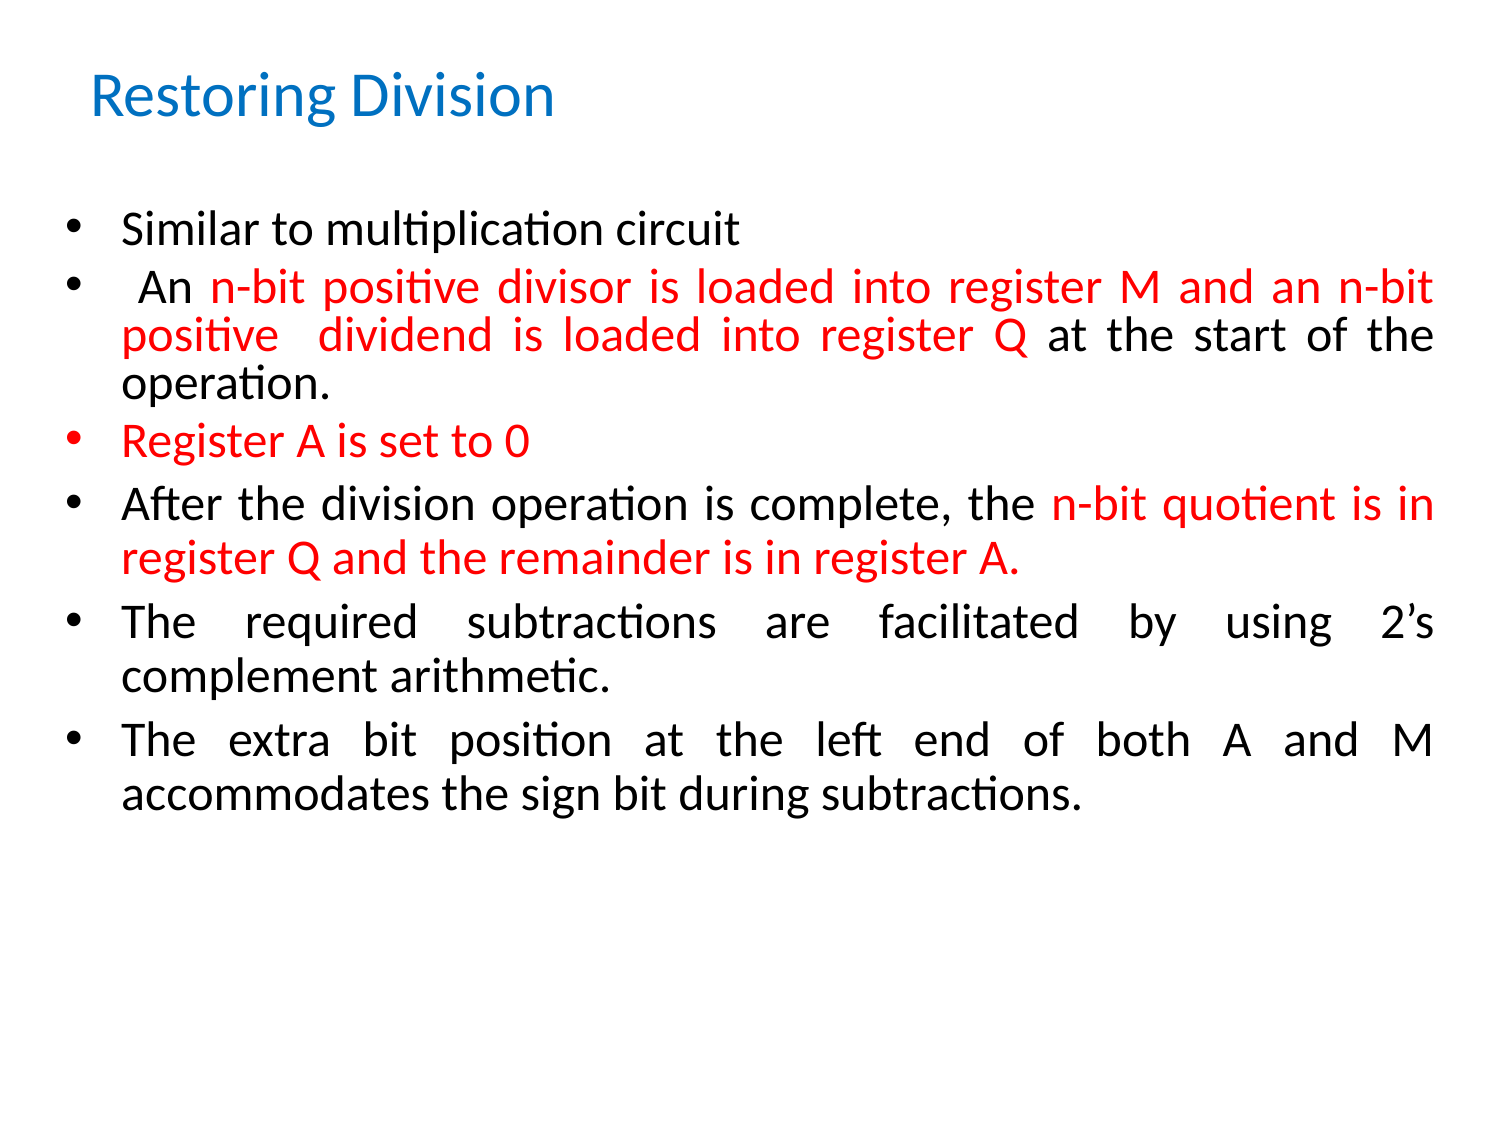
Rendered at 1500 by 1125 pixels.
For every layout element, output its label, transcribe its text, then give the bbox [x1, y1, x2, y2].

list Similar to multiplication circuit An n-bit positive divisor is loaded into register M and an n-bit positive dividend is loaded into register Q at the start of the operation. Register A is set to 0 After the division operation is complete, the n-bit quotient is in register Q and the remainder is in register A. The required subtractions are facilitated by using 2’s complement arithmetic. The extra bit position at the left end of both A and M accommodates the sign bit during subtractions. [50, 200, 1450, 1088]
title Restoring Division [75, 45, 1288, 138]
